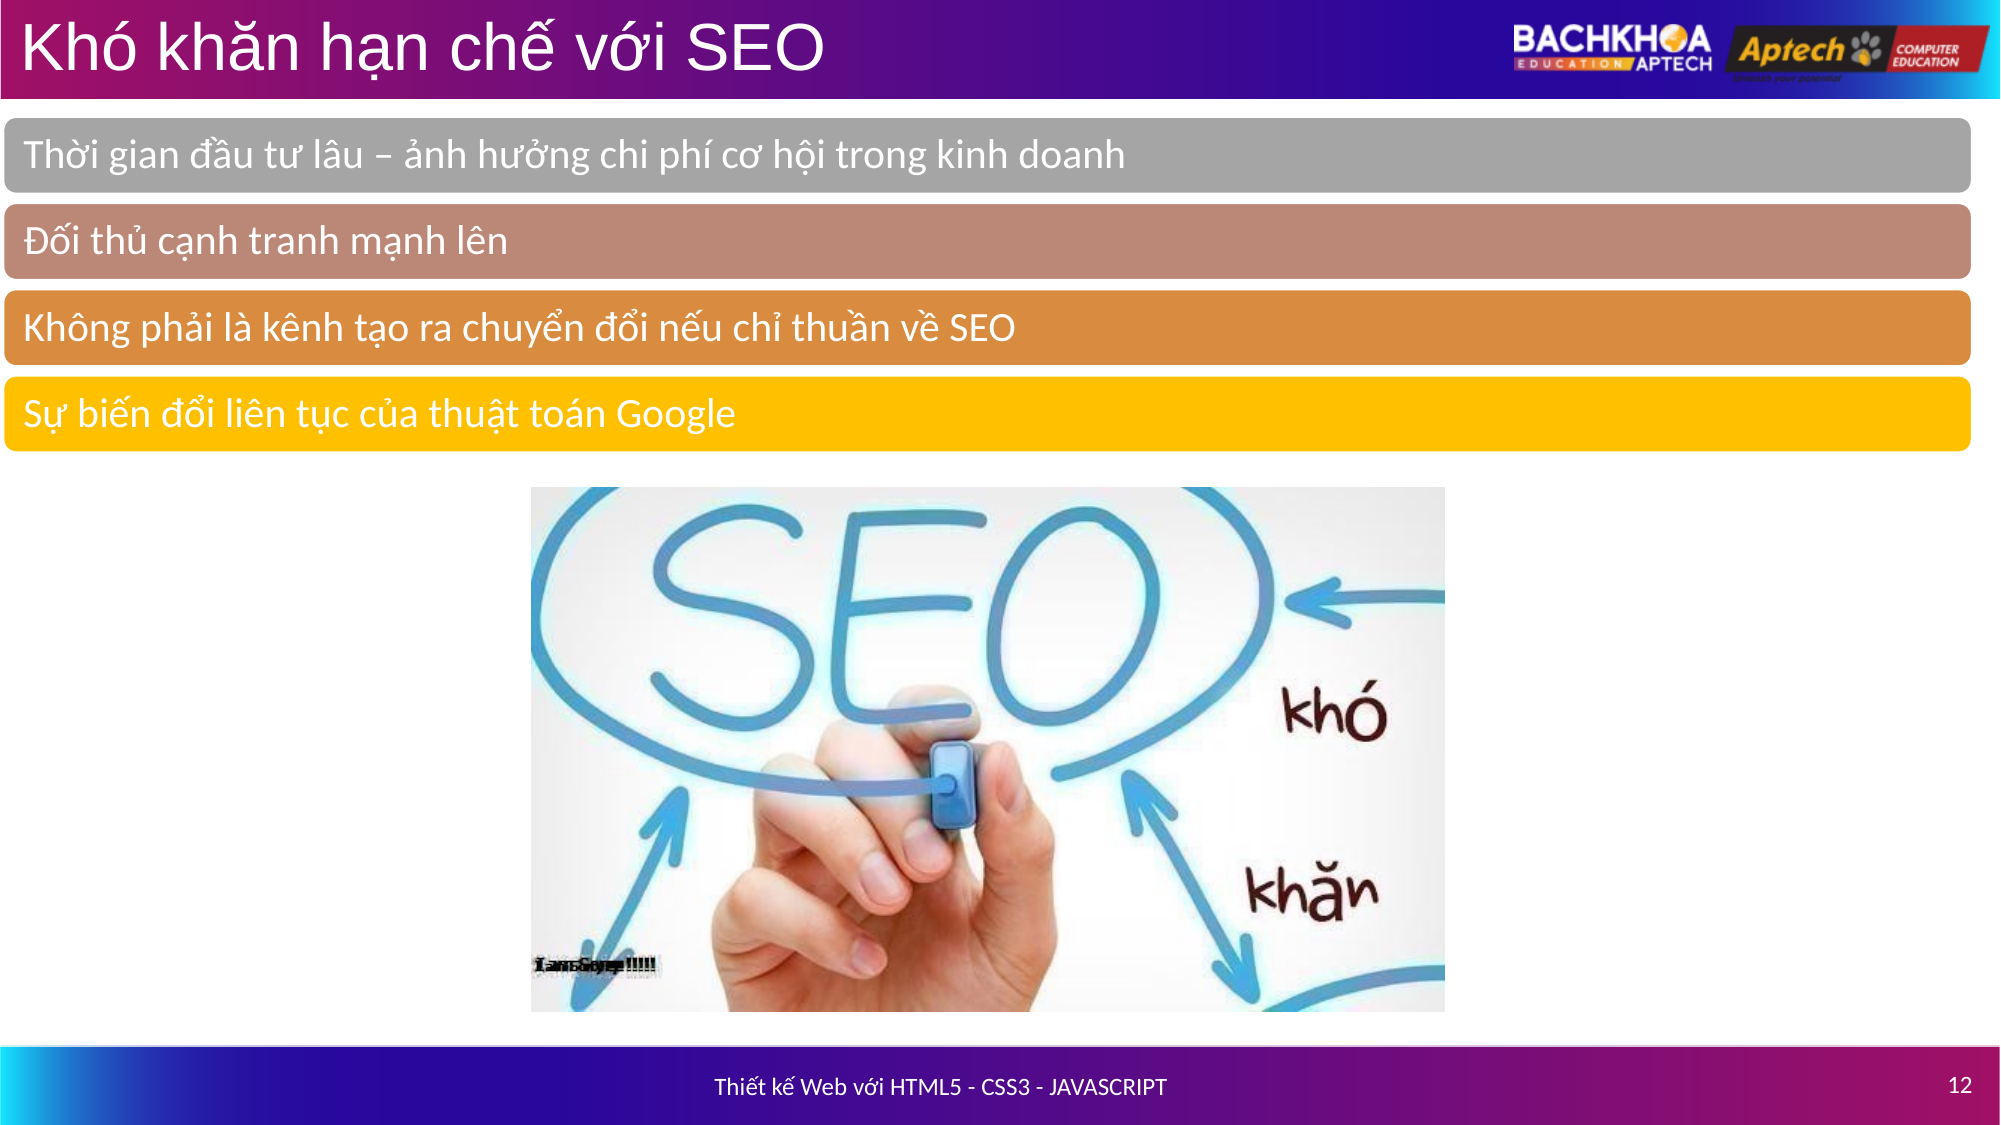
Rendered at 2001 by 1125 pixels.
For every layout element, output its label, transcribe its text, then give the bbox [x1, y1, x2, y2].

footer Thiết kế Web với HTML5 - CSS3 - JAVASCRIPT [17, 1055, 1865, 1116]
picture [0, 0, 2001, 99]
slide_number 12 [1877, 1053, 1988, 1114]
picture [530, 487, 1445, 1012]
picture [0, 1045, 2000, 1125]
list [3, 113, 1972, 456]
title Khó khăn hạn chế với SEO [4, 5, 1990, 93]
